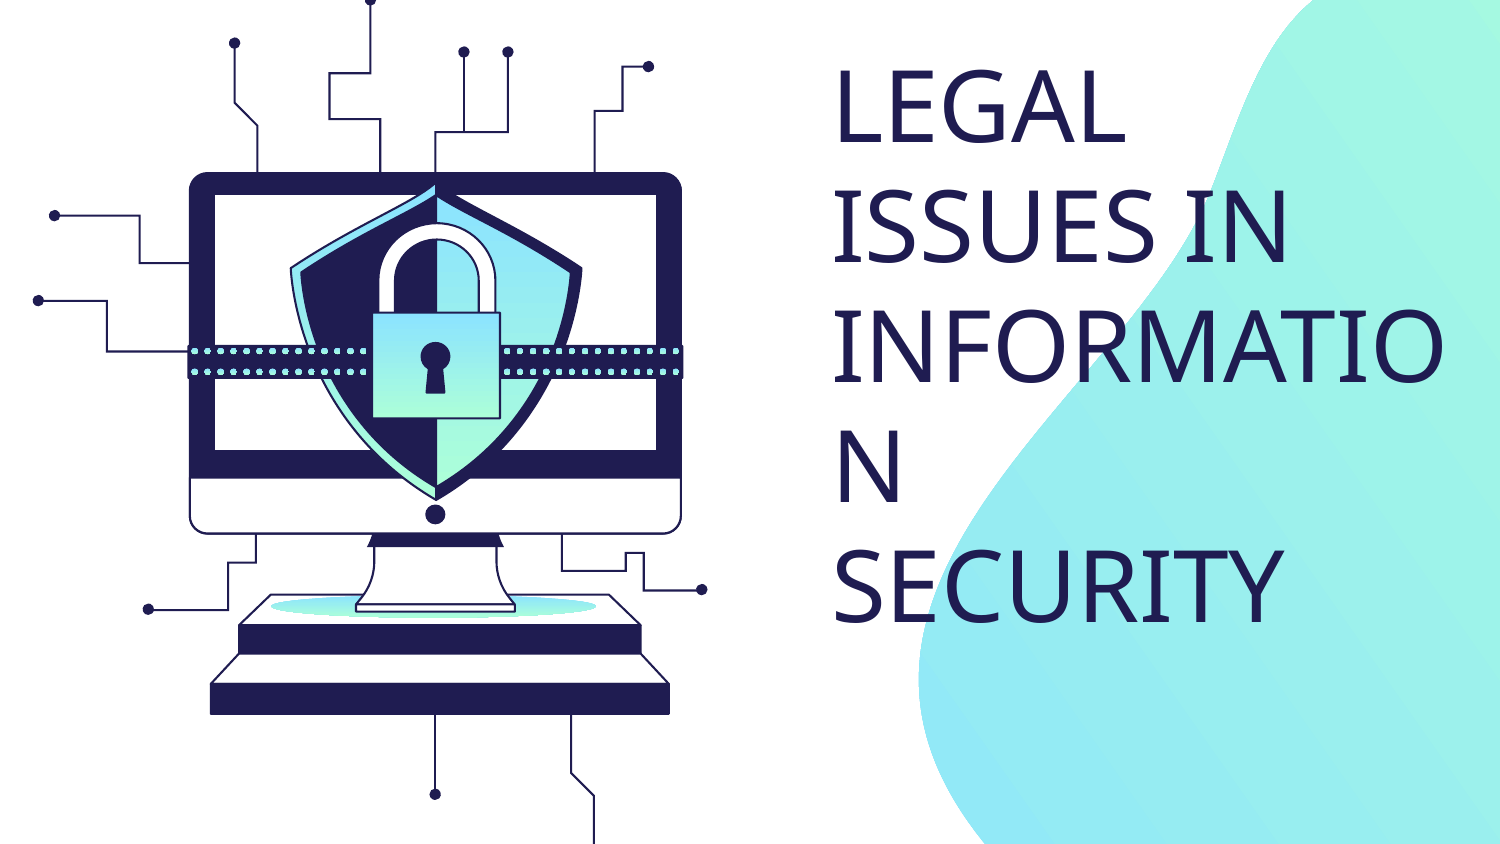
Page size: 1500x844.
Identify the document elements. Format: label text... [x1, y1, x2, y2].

text_box [918, 0, 1500, 844]
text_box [31, 0, 708, 844]
title LEGAL ISSUES IN INFORMATION SECURITY [816, 179, 1489, 658]
